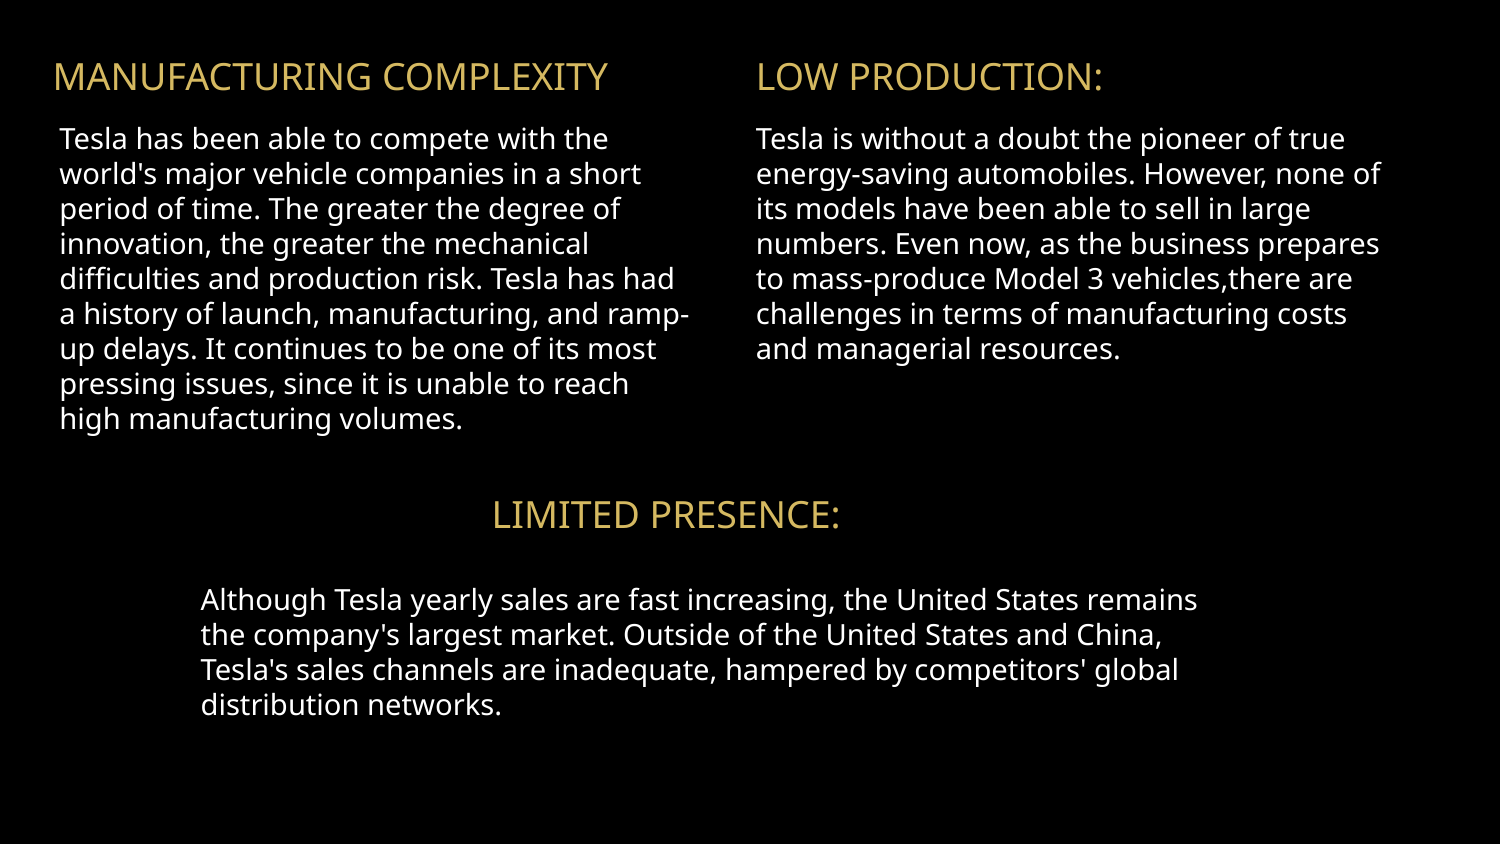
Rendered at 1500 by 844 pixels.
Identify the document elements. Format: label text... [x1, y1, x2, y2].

title MANUFACTURING COMPLEXITY [37, 38, 718, 106]
title LIMITED PRESENCE: [476, 475, 949, 544]
subtitle Tesla has been able to compete with the world's major vehicle companies in a short period of time. The greater the degree of innovation, the greater the mechanical difficulties and production risk. Tesla has had a history of launch, manufacturing, and ramp-up delays. It continues to be one of its most pressing issues, since it is unable to reach high manufacturing volumes. [44, 105, 712, 440]
subtitle Although Tesla yearly sales are fast increasing, the United States remains the company's largest market. Outside of the United States and China, Tesla's sales channels are inadequate, hampered by competitors' global distribution networks. [185, 566, 1240, 795]
subtitle Tesla is without a doubt the pioneer of true energy-saving automobiles. However, none of its models have been able to sell in large numbers. Even now, as the business prepares to mass-produce Model 3 vehicles,there are challenges in terms of manufacturing costs and managerial resources. [740, 105, 1408, 440]
title LOW PRODUCTION: [740, 38, 1267, 105]
